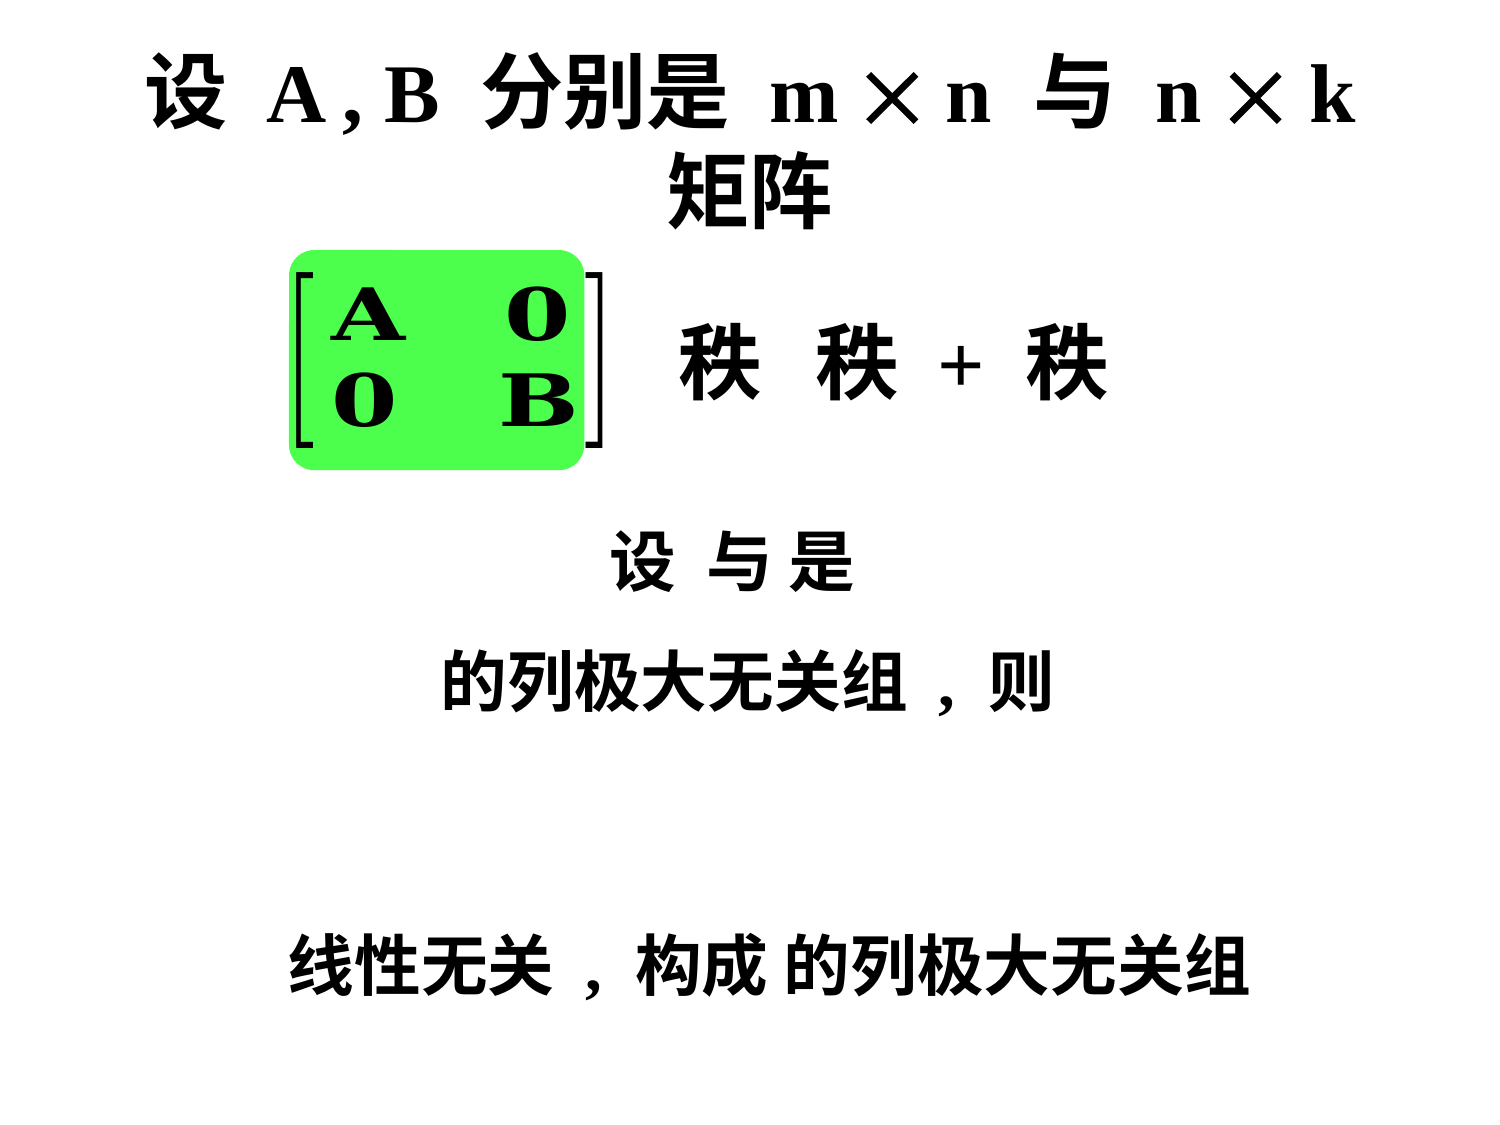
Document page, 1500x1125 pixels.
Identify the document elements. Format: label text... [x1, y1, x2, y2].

text_box [288, 249, 585, 471]
title 设 A , B 分别是 m  n 与 n  k 矩阵 [75, 45, 1425, 233]
